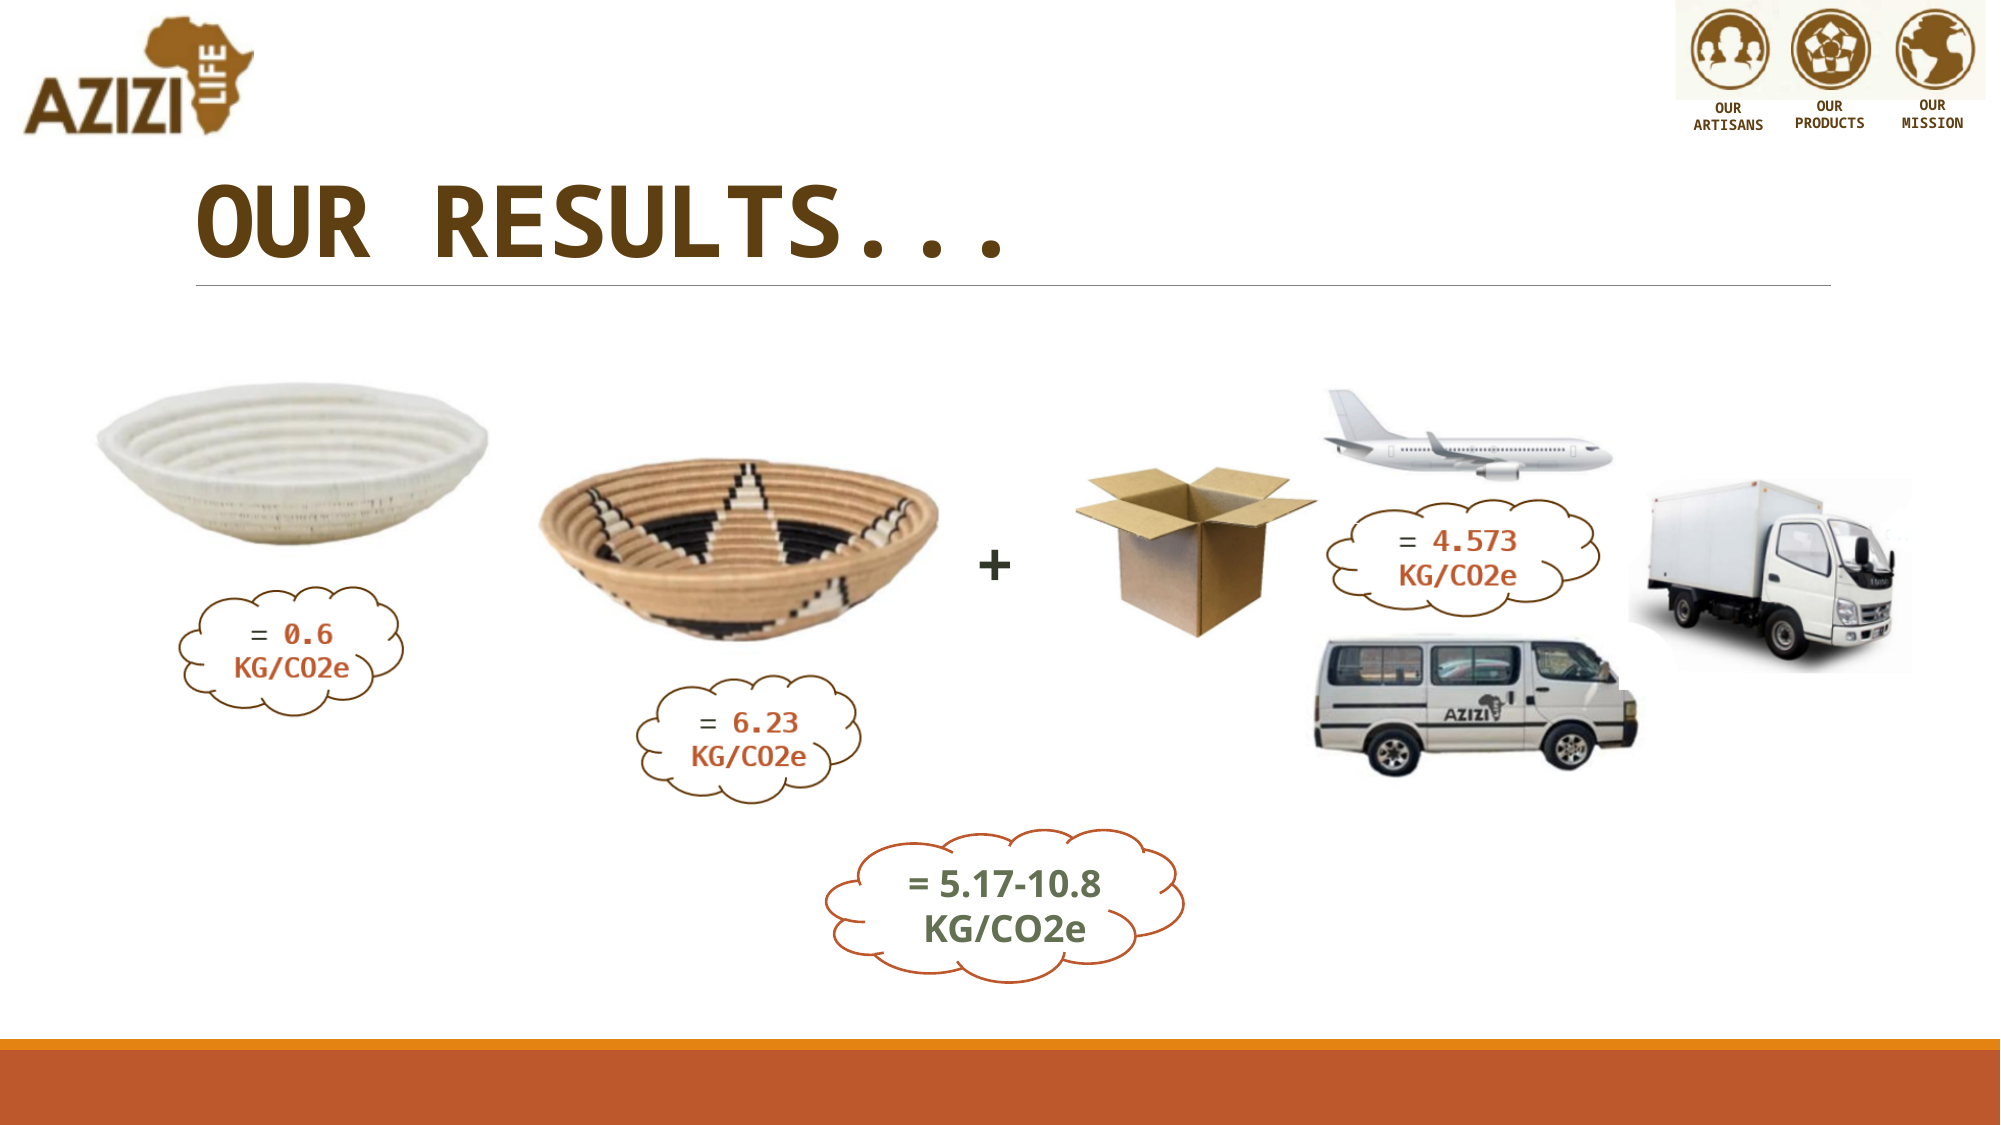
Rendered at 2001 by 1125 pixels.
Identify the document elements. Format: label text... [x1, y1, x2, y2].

picture [1058, 361, 1924, 810]
text_box [876, 958, 1120, 984]
text_box = 5.17-10.8 KG/CO2e [863, 852, 1147, 958]
text_box + [962, 517, 1038, 607]
text_box [824, 860, 863, 956]
picture [37, 361, 942, 814]
title OUR RESULTS... [180, 153, 1830, 285]
text_box [873, 828, 1185, 936]
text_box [0, 0, 1987, 143]
